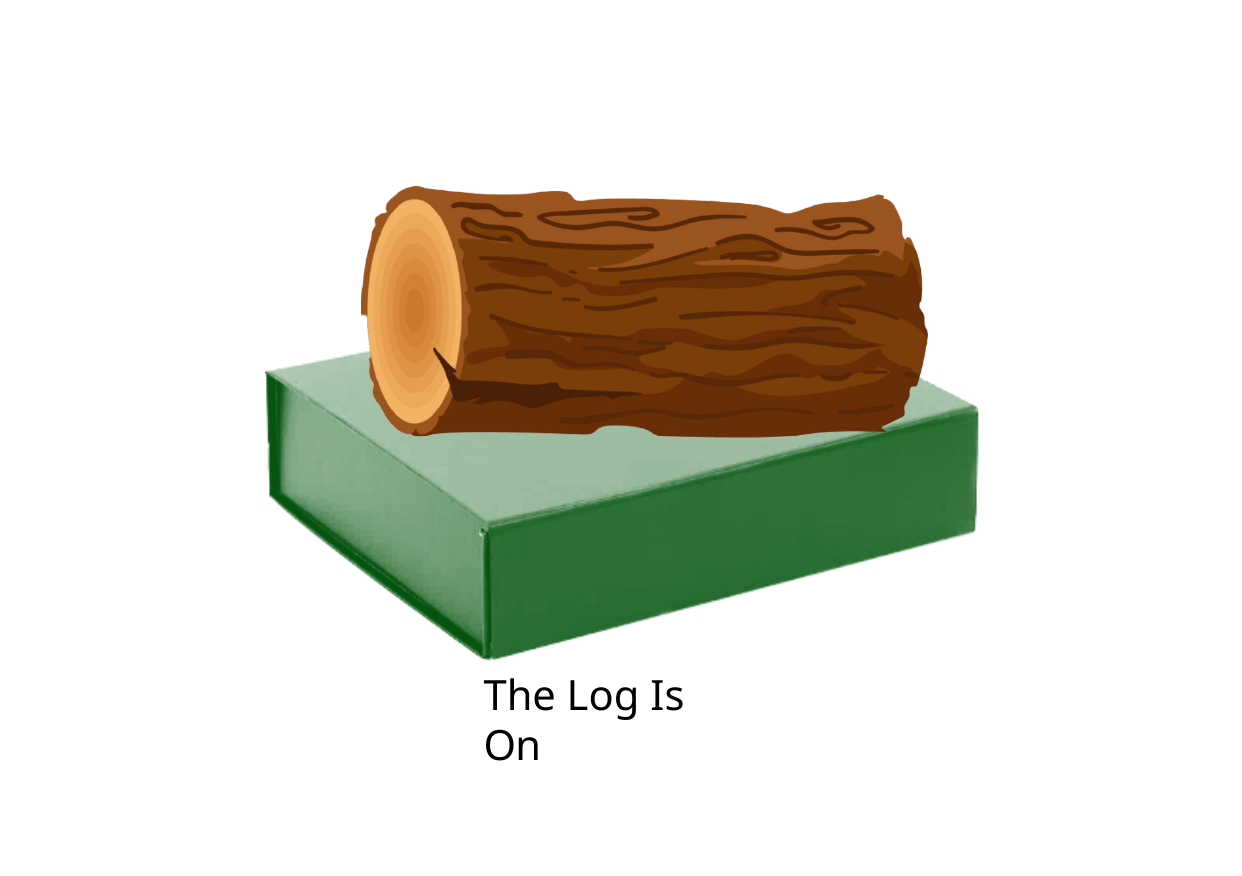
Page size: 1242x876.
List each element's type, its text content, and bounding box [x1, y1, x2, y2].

text_box The Log Is On [481, 671, 743, 769]
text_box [265, 168, 980, 662]
